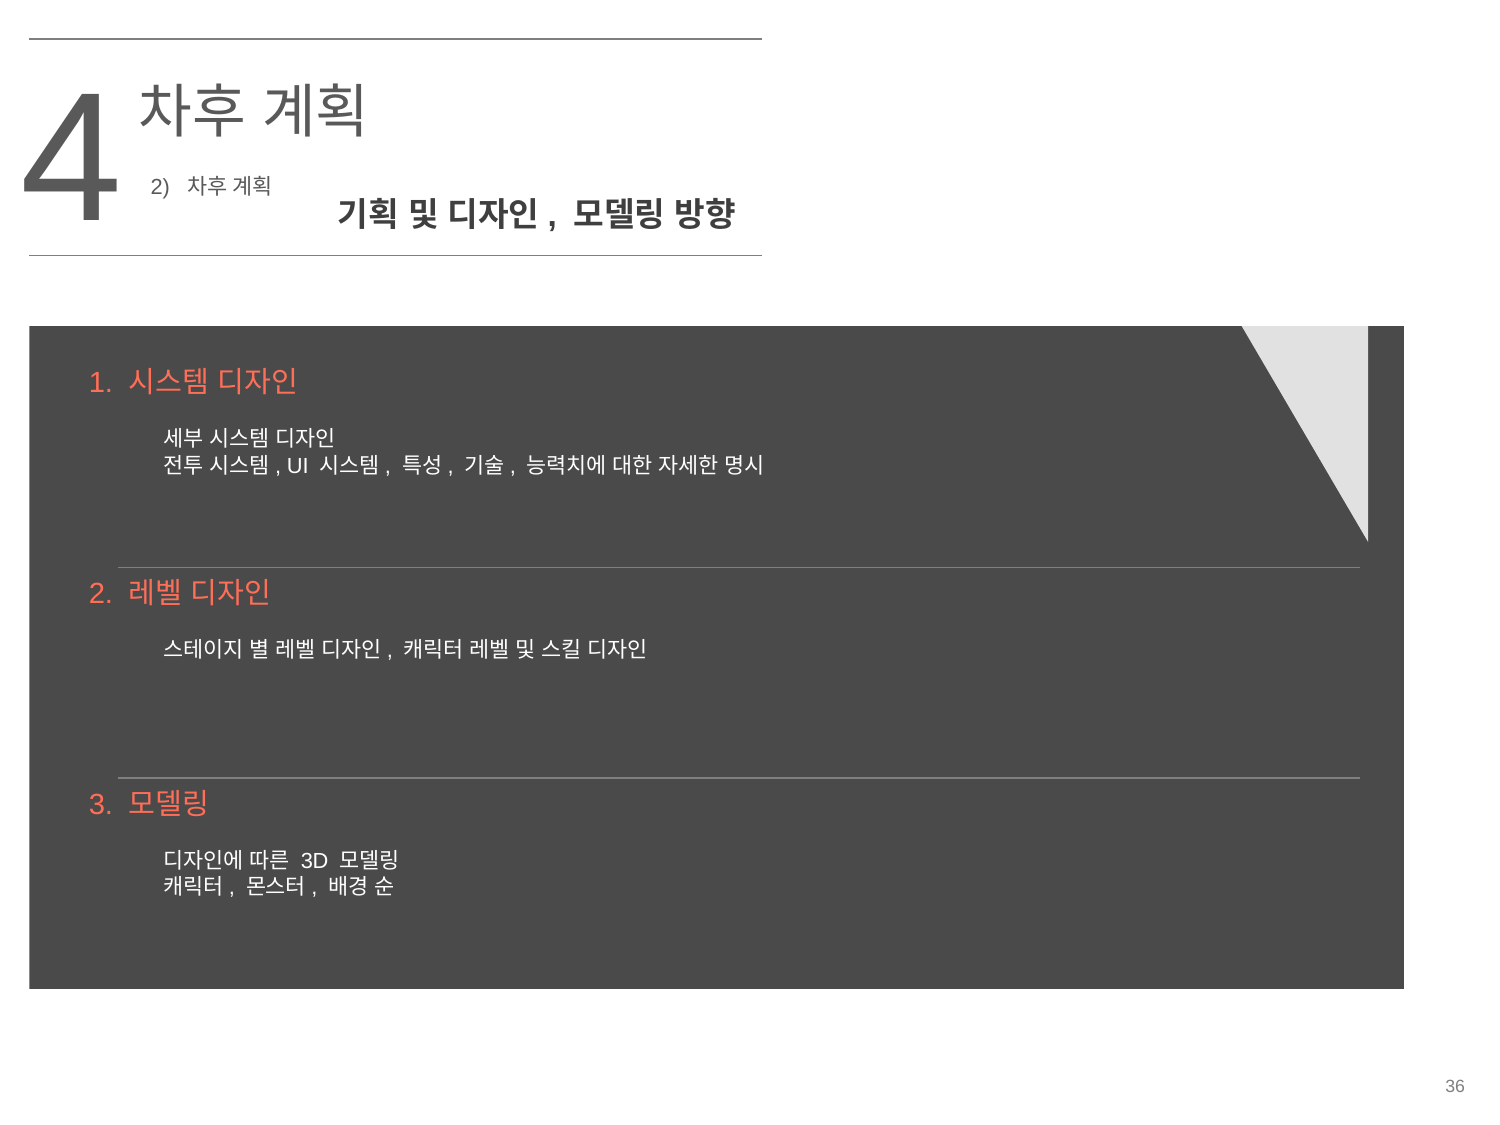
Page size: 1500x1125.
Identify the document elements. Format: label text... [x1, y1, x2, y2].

text_box 기획 및 디자인, 모델링 방향 [253, 185, 821, 262]
text_box 4 [5, 29, 183, 268]
text_box 차후 계획 [183, 66, 798, 148]
text_box 2) 차후 계획 [183, 148, 821, 236]
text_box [29, 325, 1405, 990]
